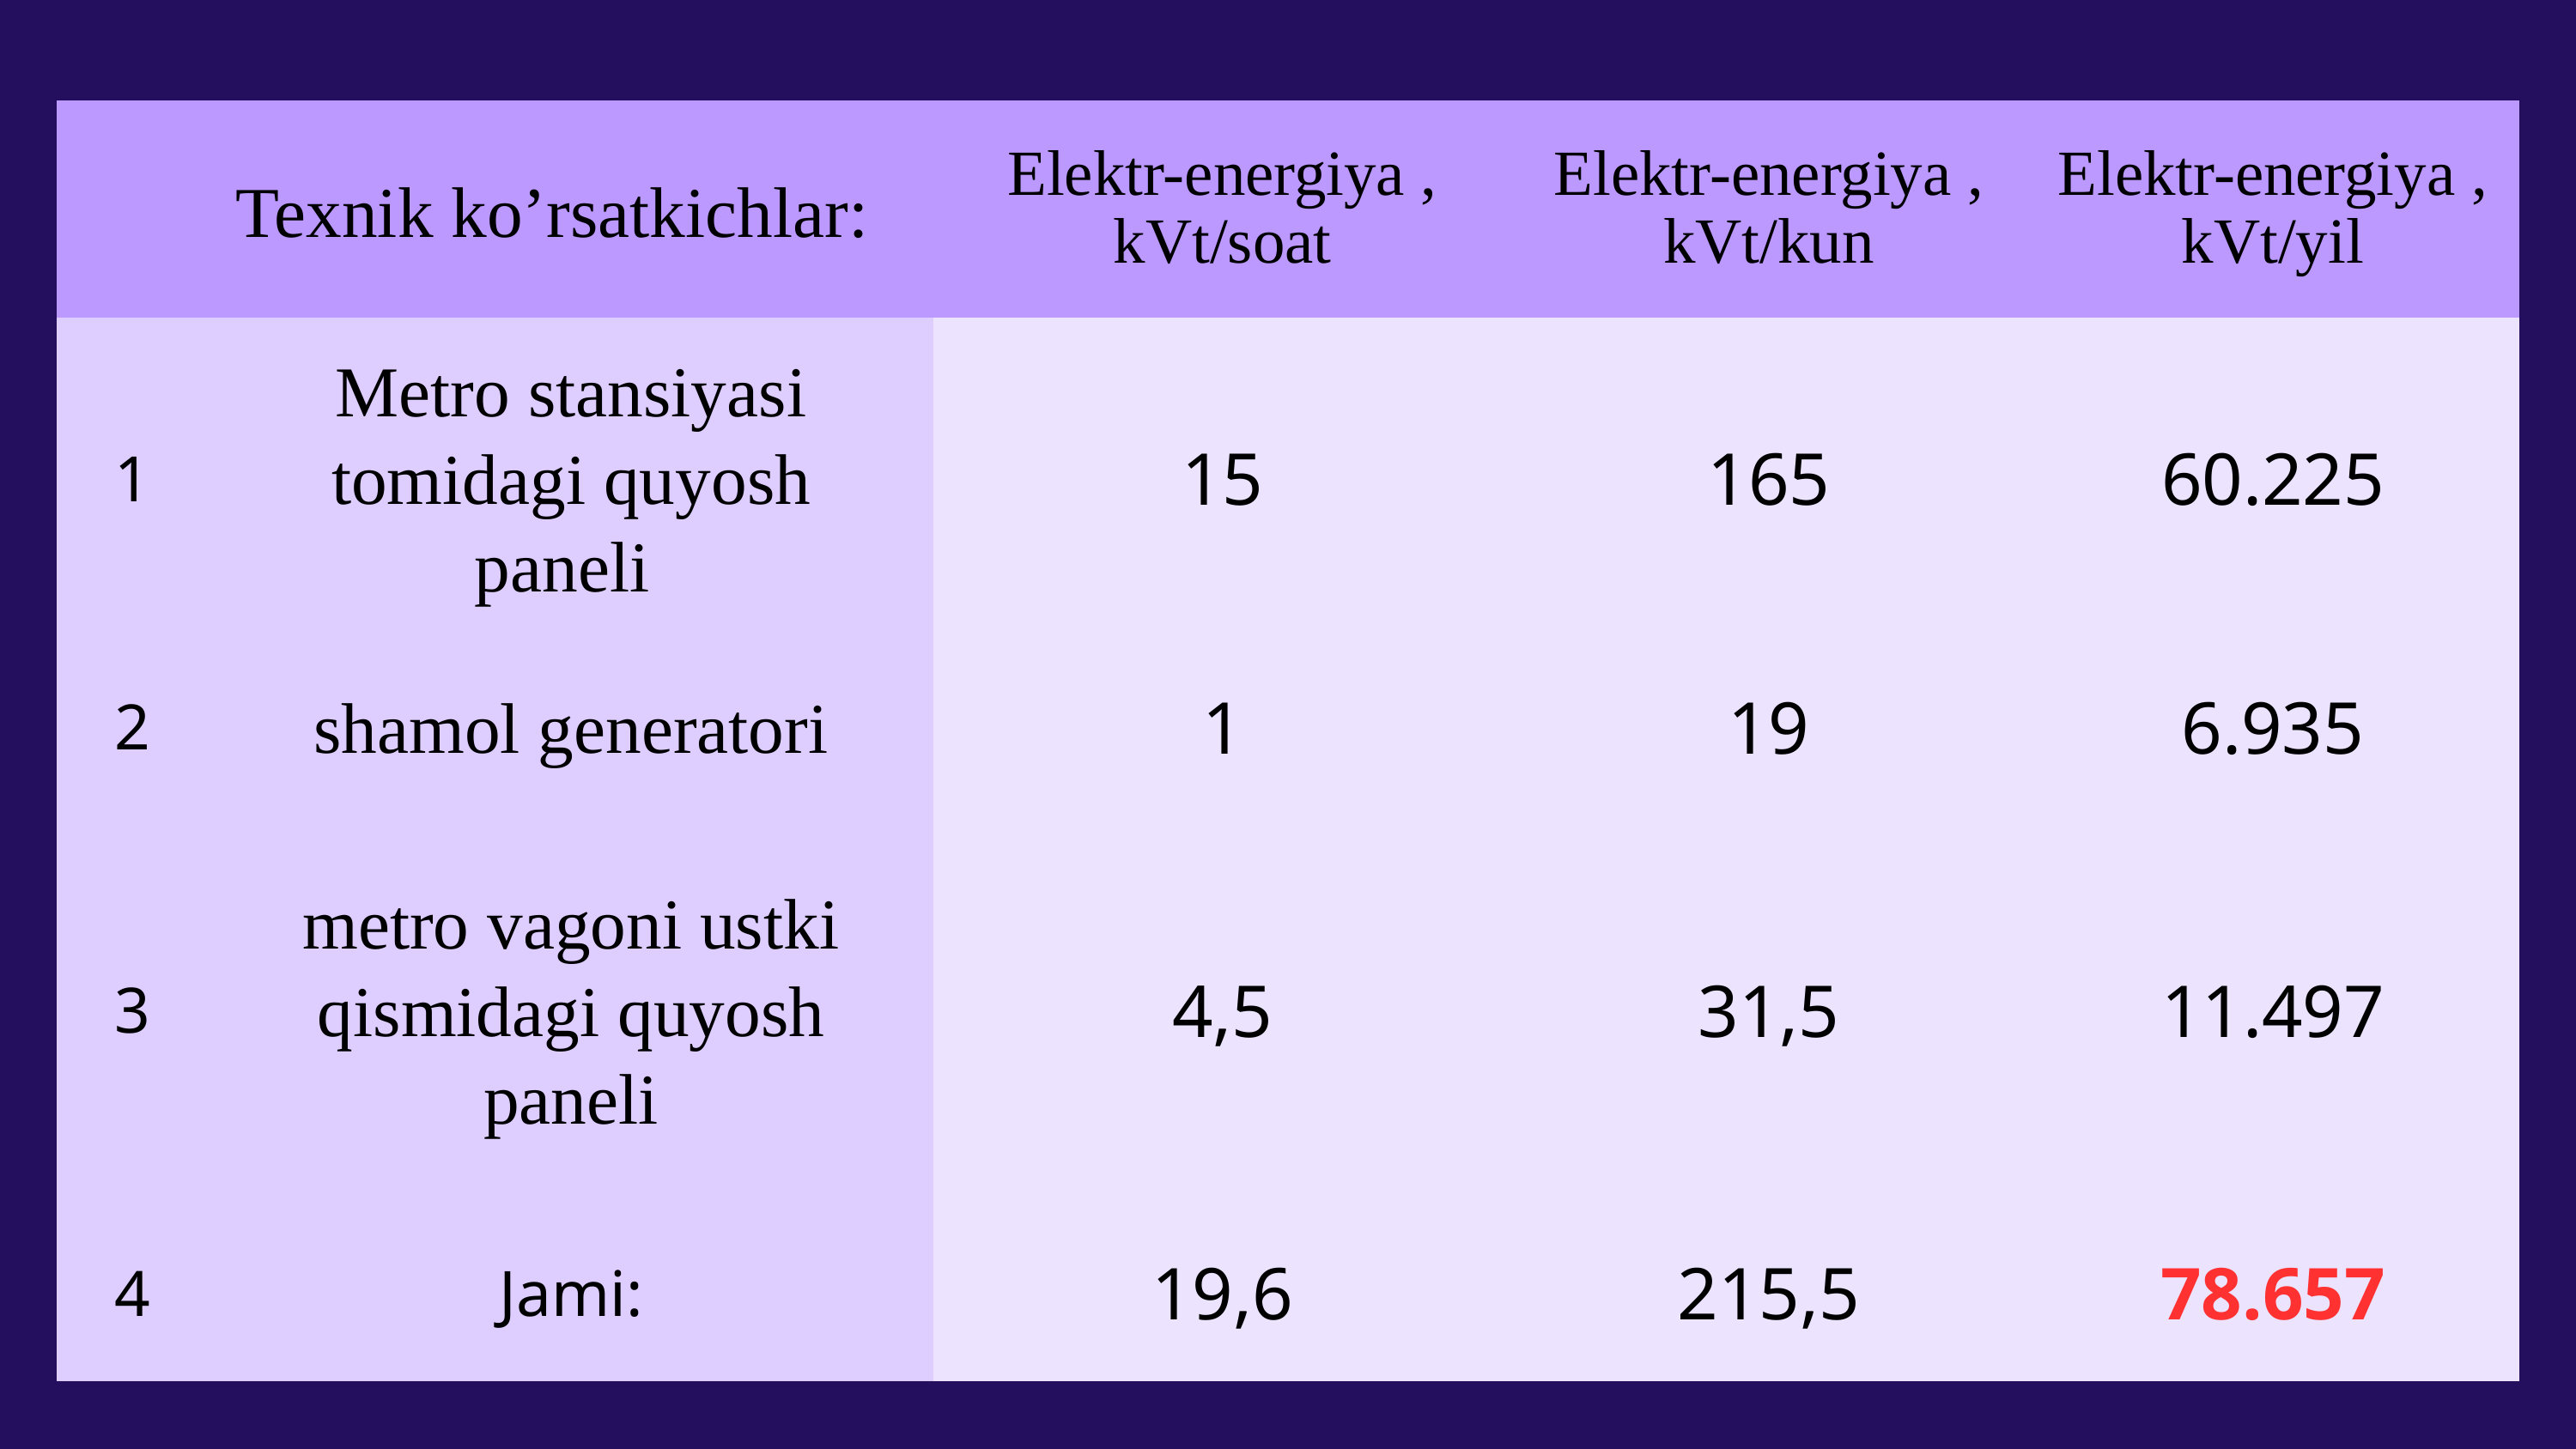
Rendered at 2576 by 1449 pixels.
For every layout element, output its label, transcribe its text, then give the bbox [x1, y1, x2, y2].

table_cell 6.935 [2026, 634, 2519, 815]
table_cell 165 [1511, 318, 2026, 634]
table_header Elektr-energiya , kVt/soat [933, 100, 1511, 318]
table_cell 1 [57, 318, 209, 634]
table_cell 78.657 [2026, 1201, 2519, 1381]
table_cell 215,5 [1511, 1201, 2026, 1381]
table_cell 11.497 [2026, 815, 2519, 1201]
table_cell Jami: [209, 1201, 933, 1381]
table_header Elektr-energiya , kVt/yil [2026, 100, 2519, 318]
table_cell shamol generatori [209, 634, 933, 815]
table_cell 15 [933, 318, 1511, 634]
table_cell 4 [57, 1201, 209, 1381]
table_cell metro vagoni ustki qismidagi quyosh paneli [209, 815, 933, 1201]
table_cell 19 [1511, 634, 2026, 815]
table_header Texnik ko’rsatkichlar: [209, 100, 933, 318]
table_cell 31,5 [1511, 815, 2026, 1201]
table_header [57, 100, 209, 318]
table_cell 19,6 [933, 1201, 1511, 1381]
table_cell 2 [57, 634, 209, 815]
table_cell 3 [57, 815, 209, 1201]
table_cell 4,5 [933, 815, 1511, 1201]
table_cell 1 [933, 634, 1511, 815]
table_cell 60.225 [2026, 318, 2519, 634]
table_cell Metro stansiyasi tomidagi quyosh paneli [209, 318, 933, 634]
table_header Elektr-energiya , kVt/kun [1511, 100, 2026, 318]
